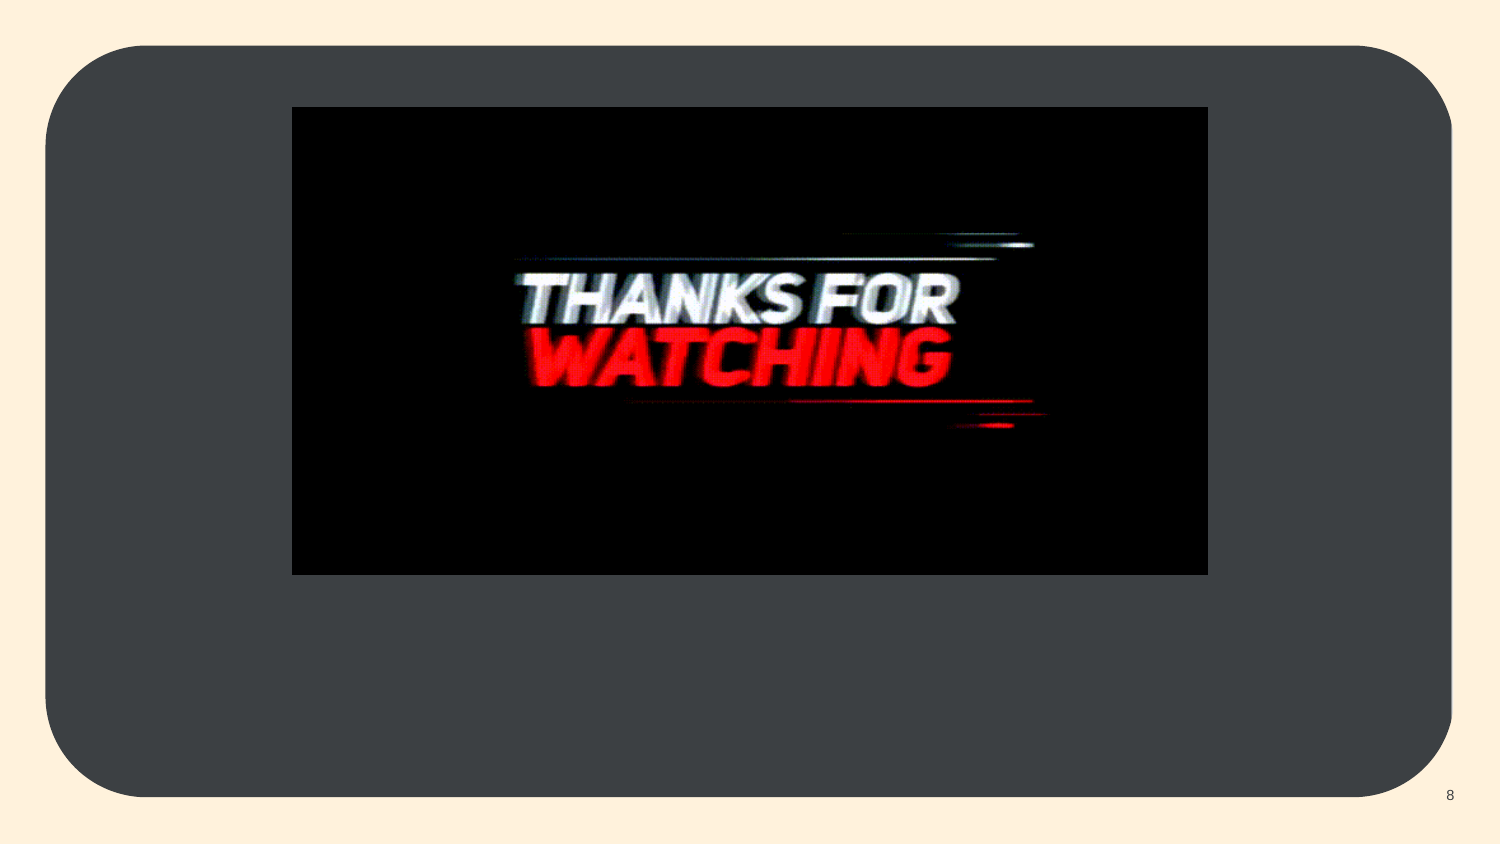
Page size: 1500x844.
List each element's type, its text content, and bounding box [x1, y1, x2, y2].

title Ask us anything! [102, 466, 765, 753]
slide_number ‹#› [1346, 779, 1455, 811]
picture [45, 45, 1455, 798]
